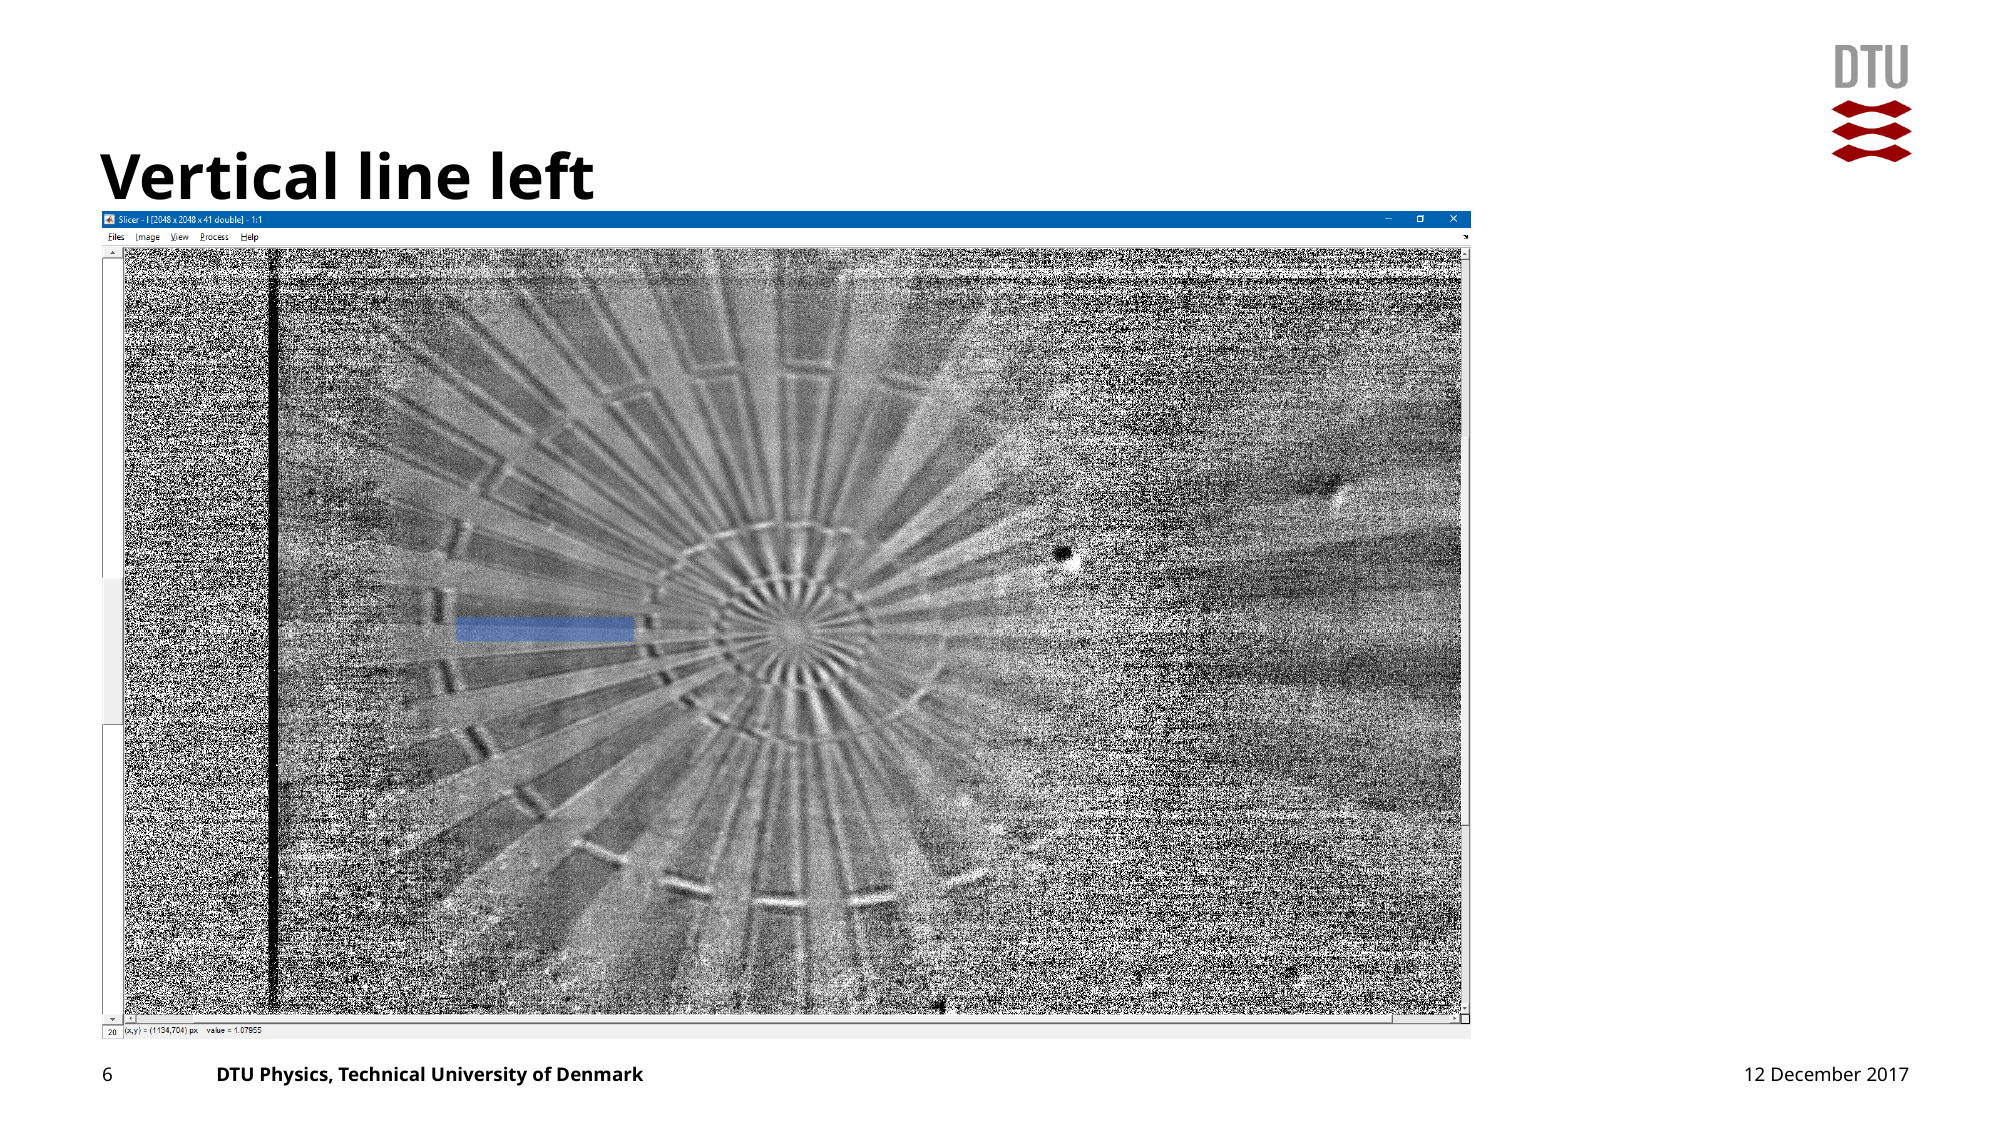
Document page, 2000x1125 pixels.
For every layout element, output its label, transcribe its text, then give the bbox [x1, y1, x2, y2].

picture [1834, 45, 1912, 162]
title Vertical line left [100, 24, 1834, 212]
picture [101, 211, 1471, 1039]
slide_number 6 [102, 1062, 201, 1113]
